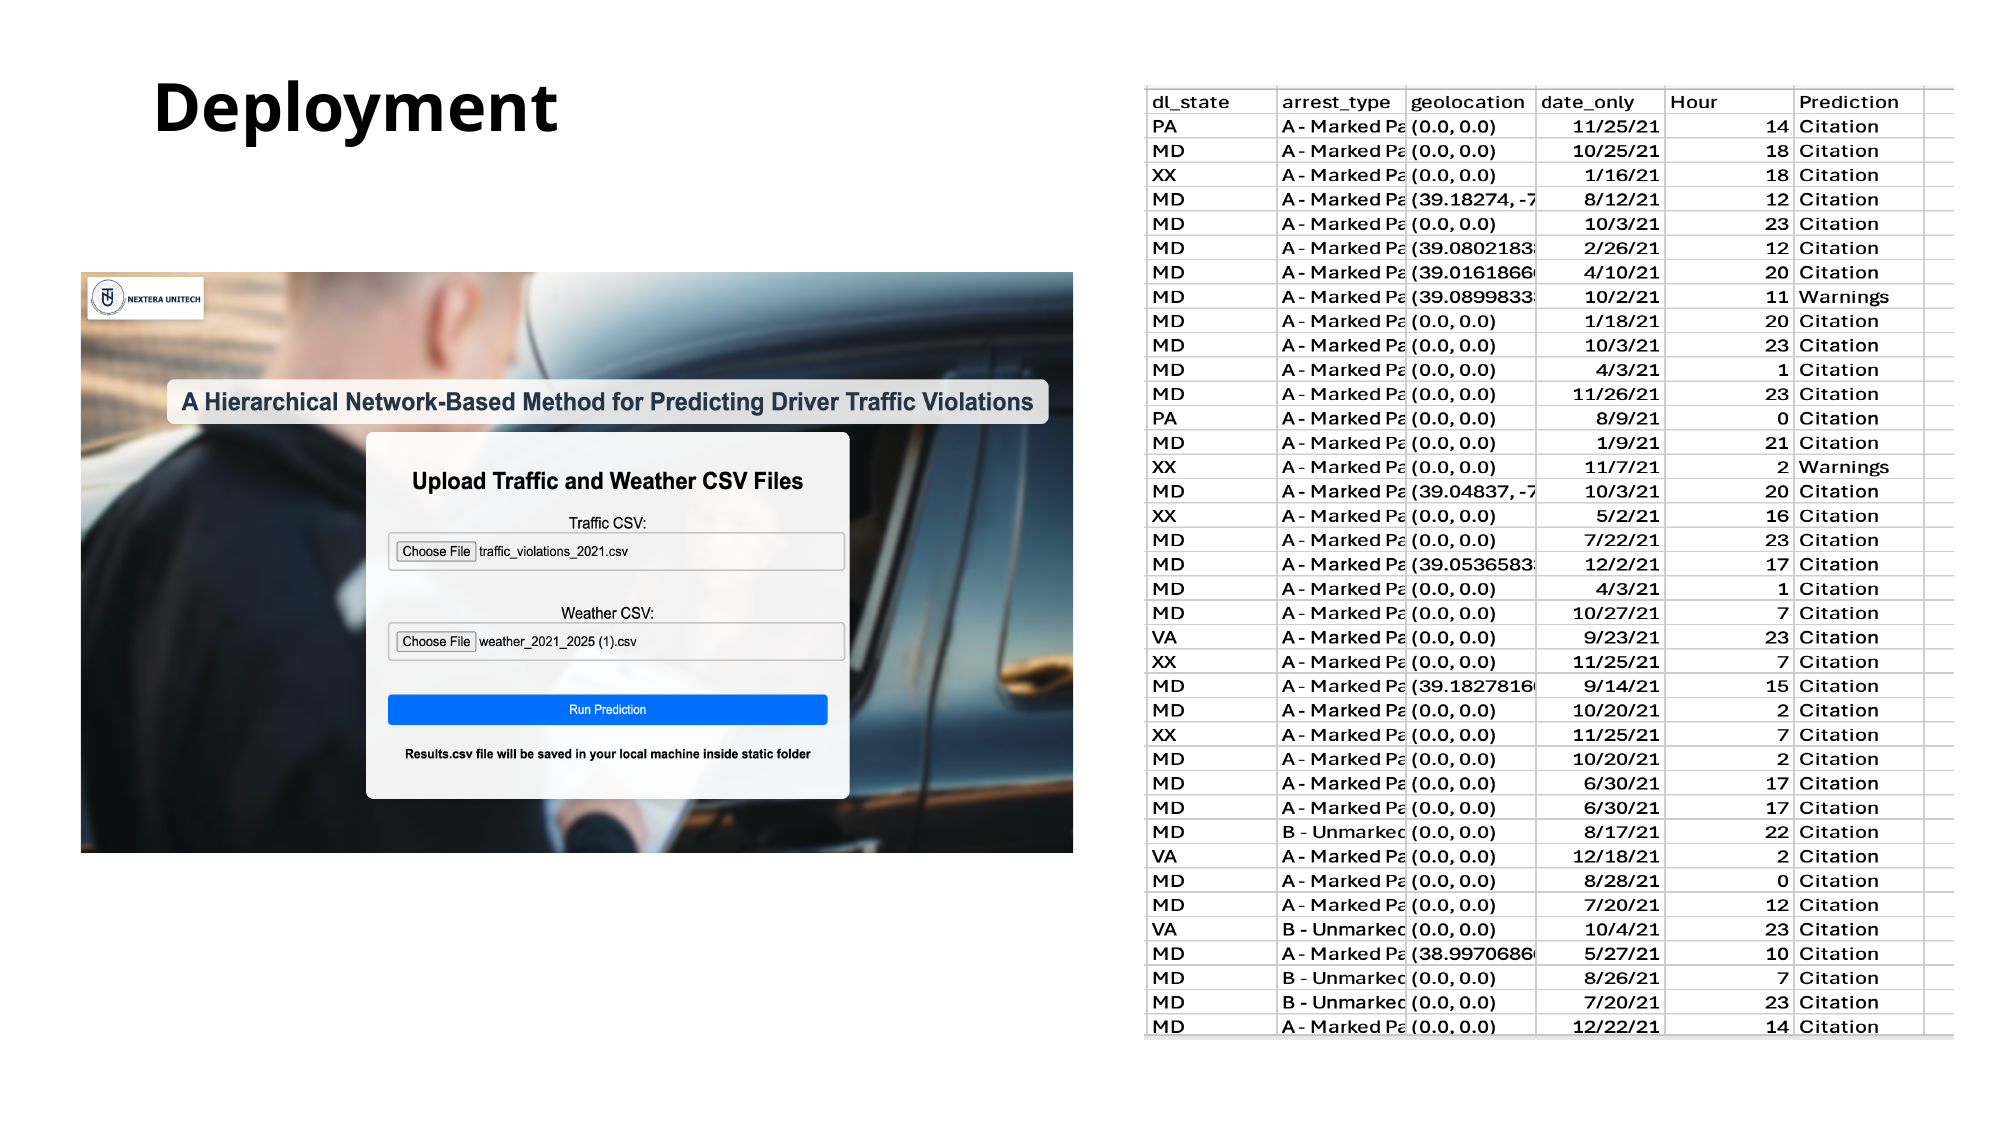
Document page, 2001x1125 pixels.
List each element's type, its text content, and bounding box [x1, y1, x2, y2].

picture [1144, 84, 1954, 1041]
title Deployment [137, 59, 1863, 161]
picture [80, 272, 1074, 853]
